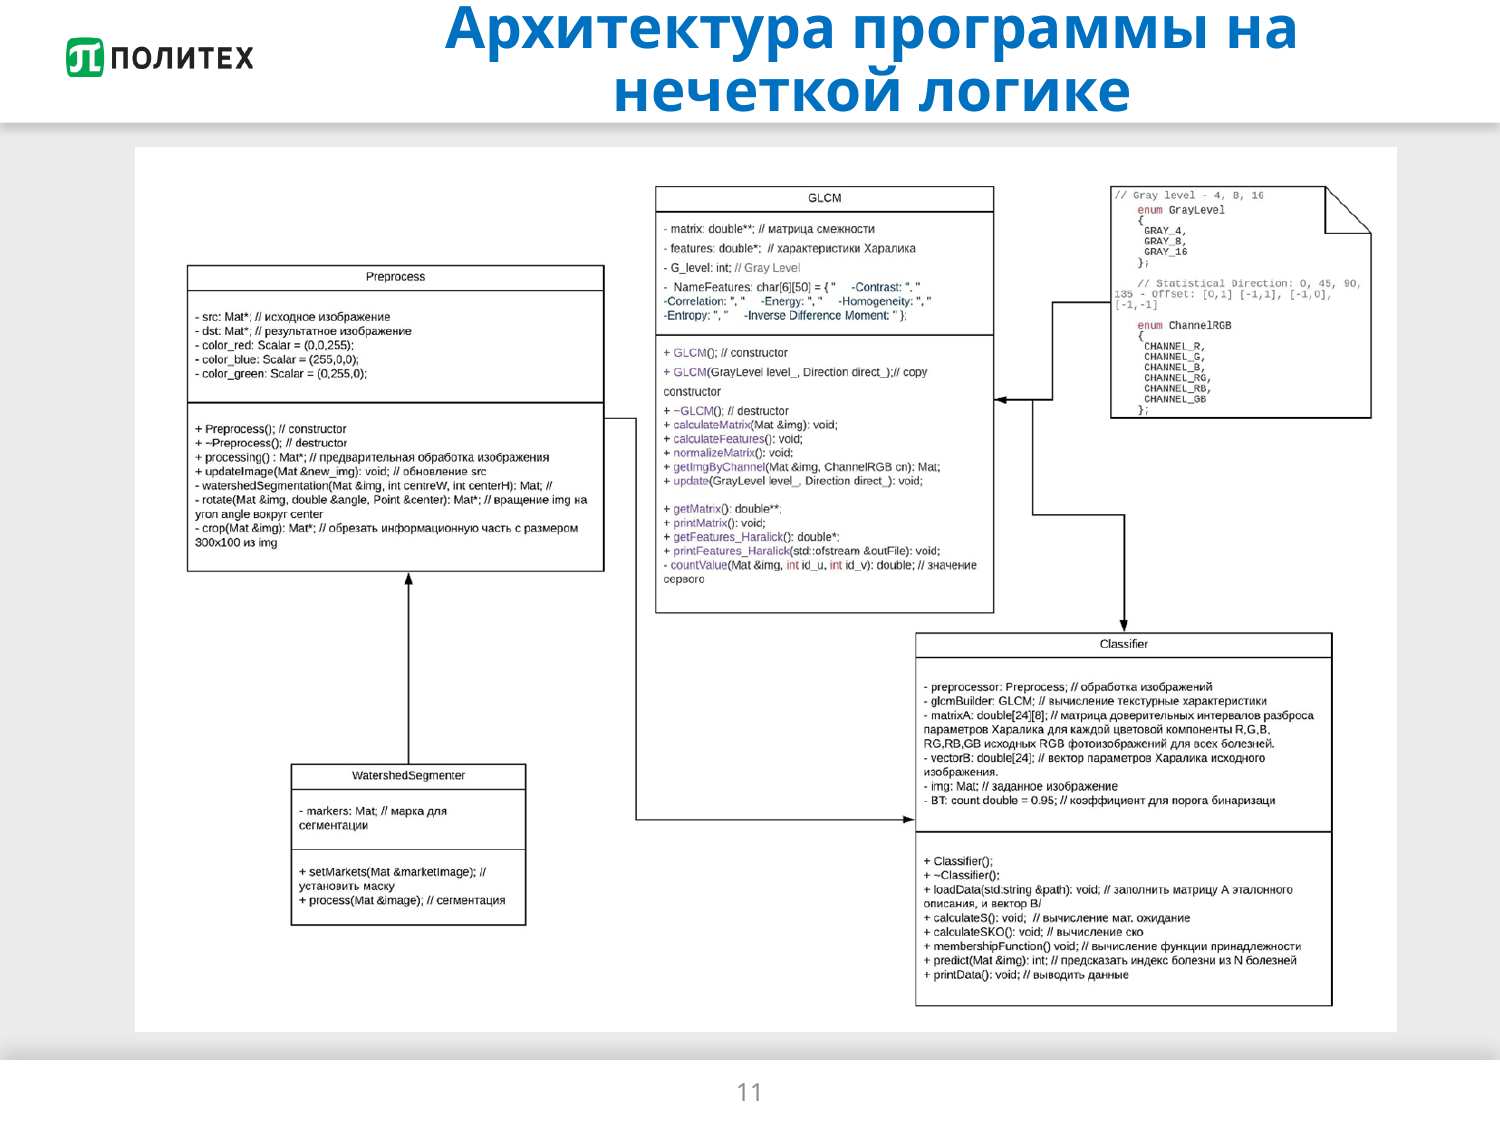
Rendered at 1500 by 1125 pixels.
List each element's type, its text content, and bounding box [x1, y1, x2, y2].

title Архитектура программы на нечеткой логике [318, 14, 1426, 110]
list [135, 147, 1397, 1032]
slide_number 11 [581, 1063, 919, 1124]
